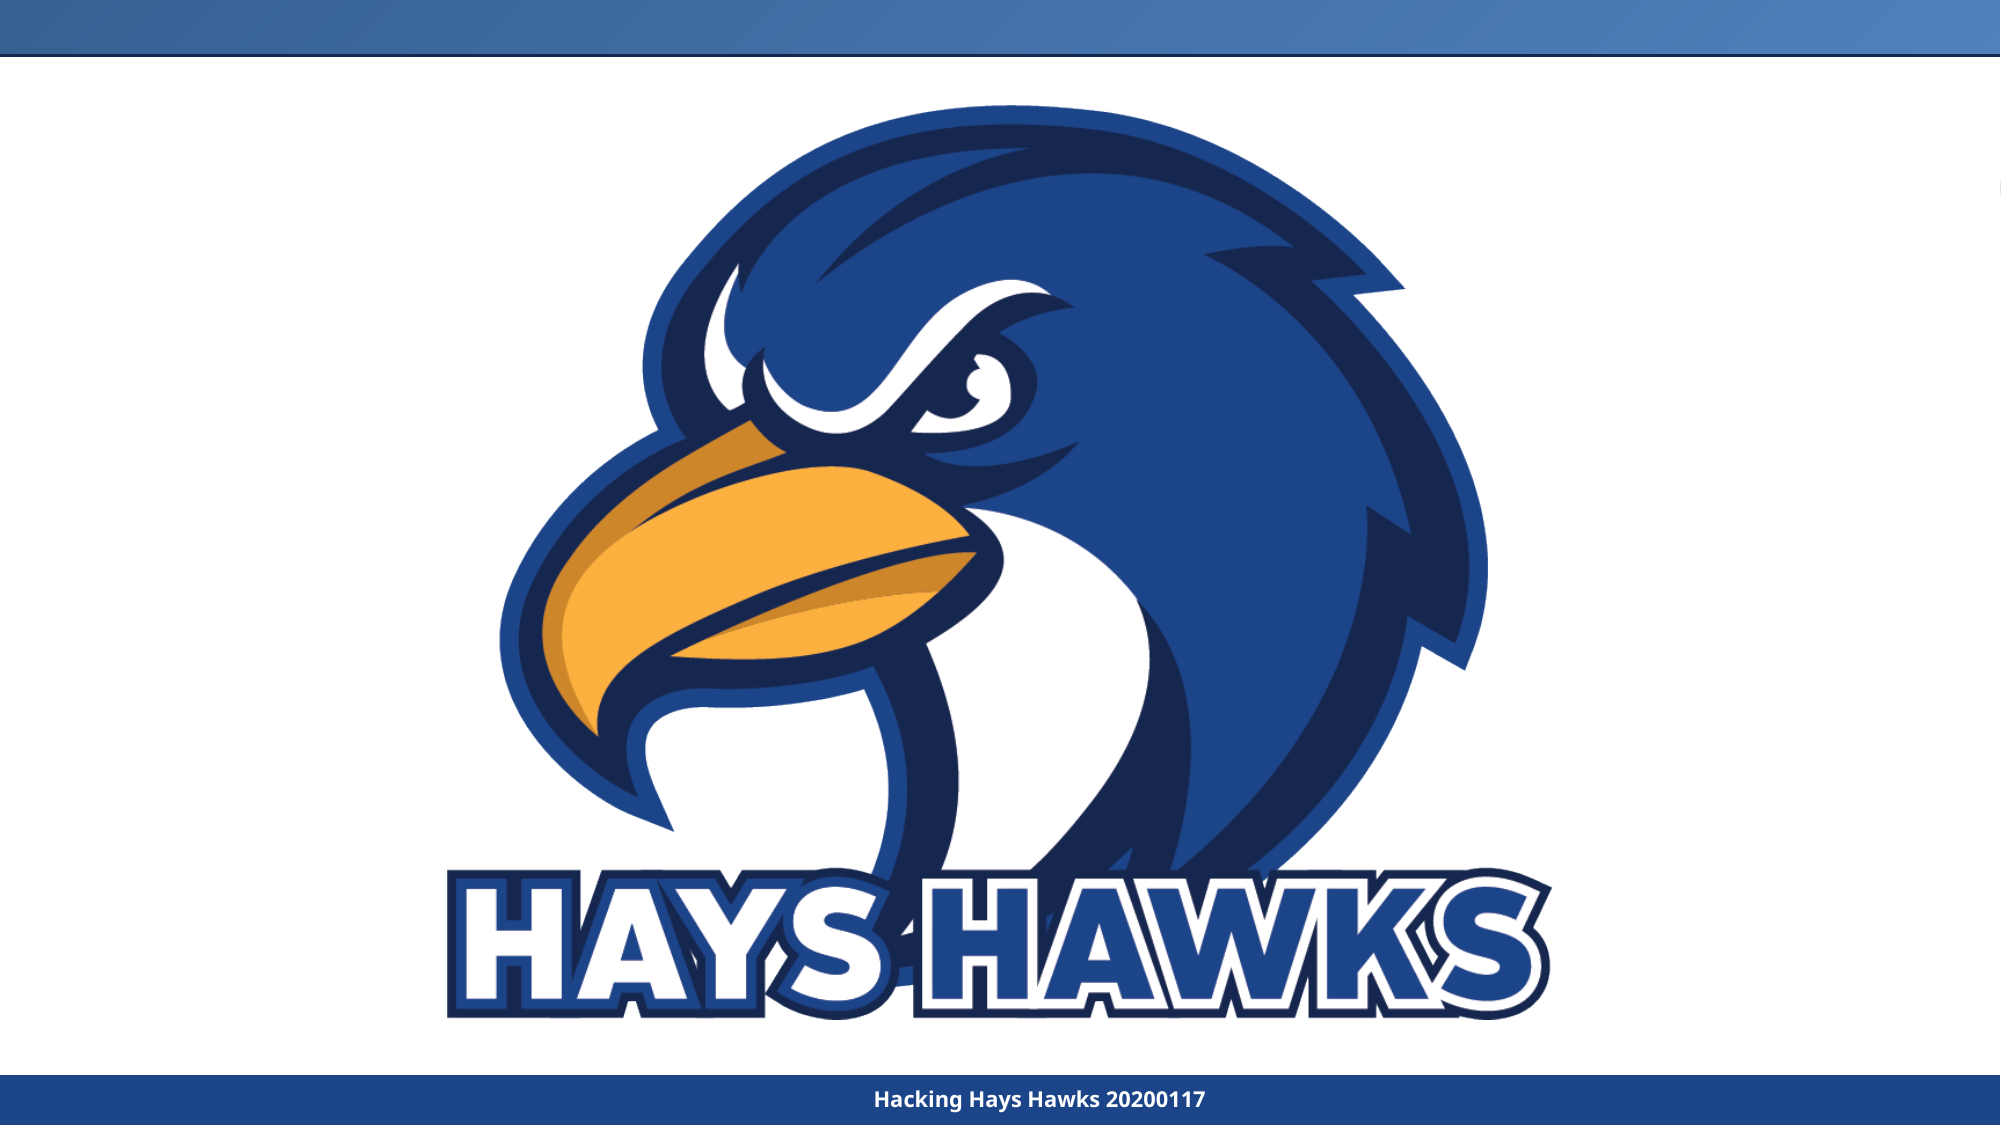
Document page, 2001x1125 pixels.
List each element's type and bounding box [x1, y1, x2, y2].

picture [447, 105, 1553, 1020]
